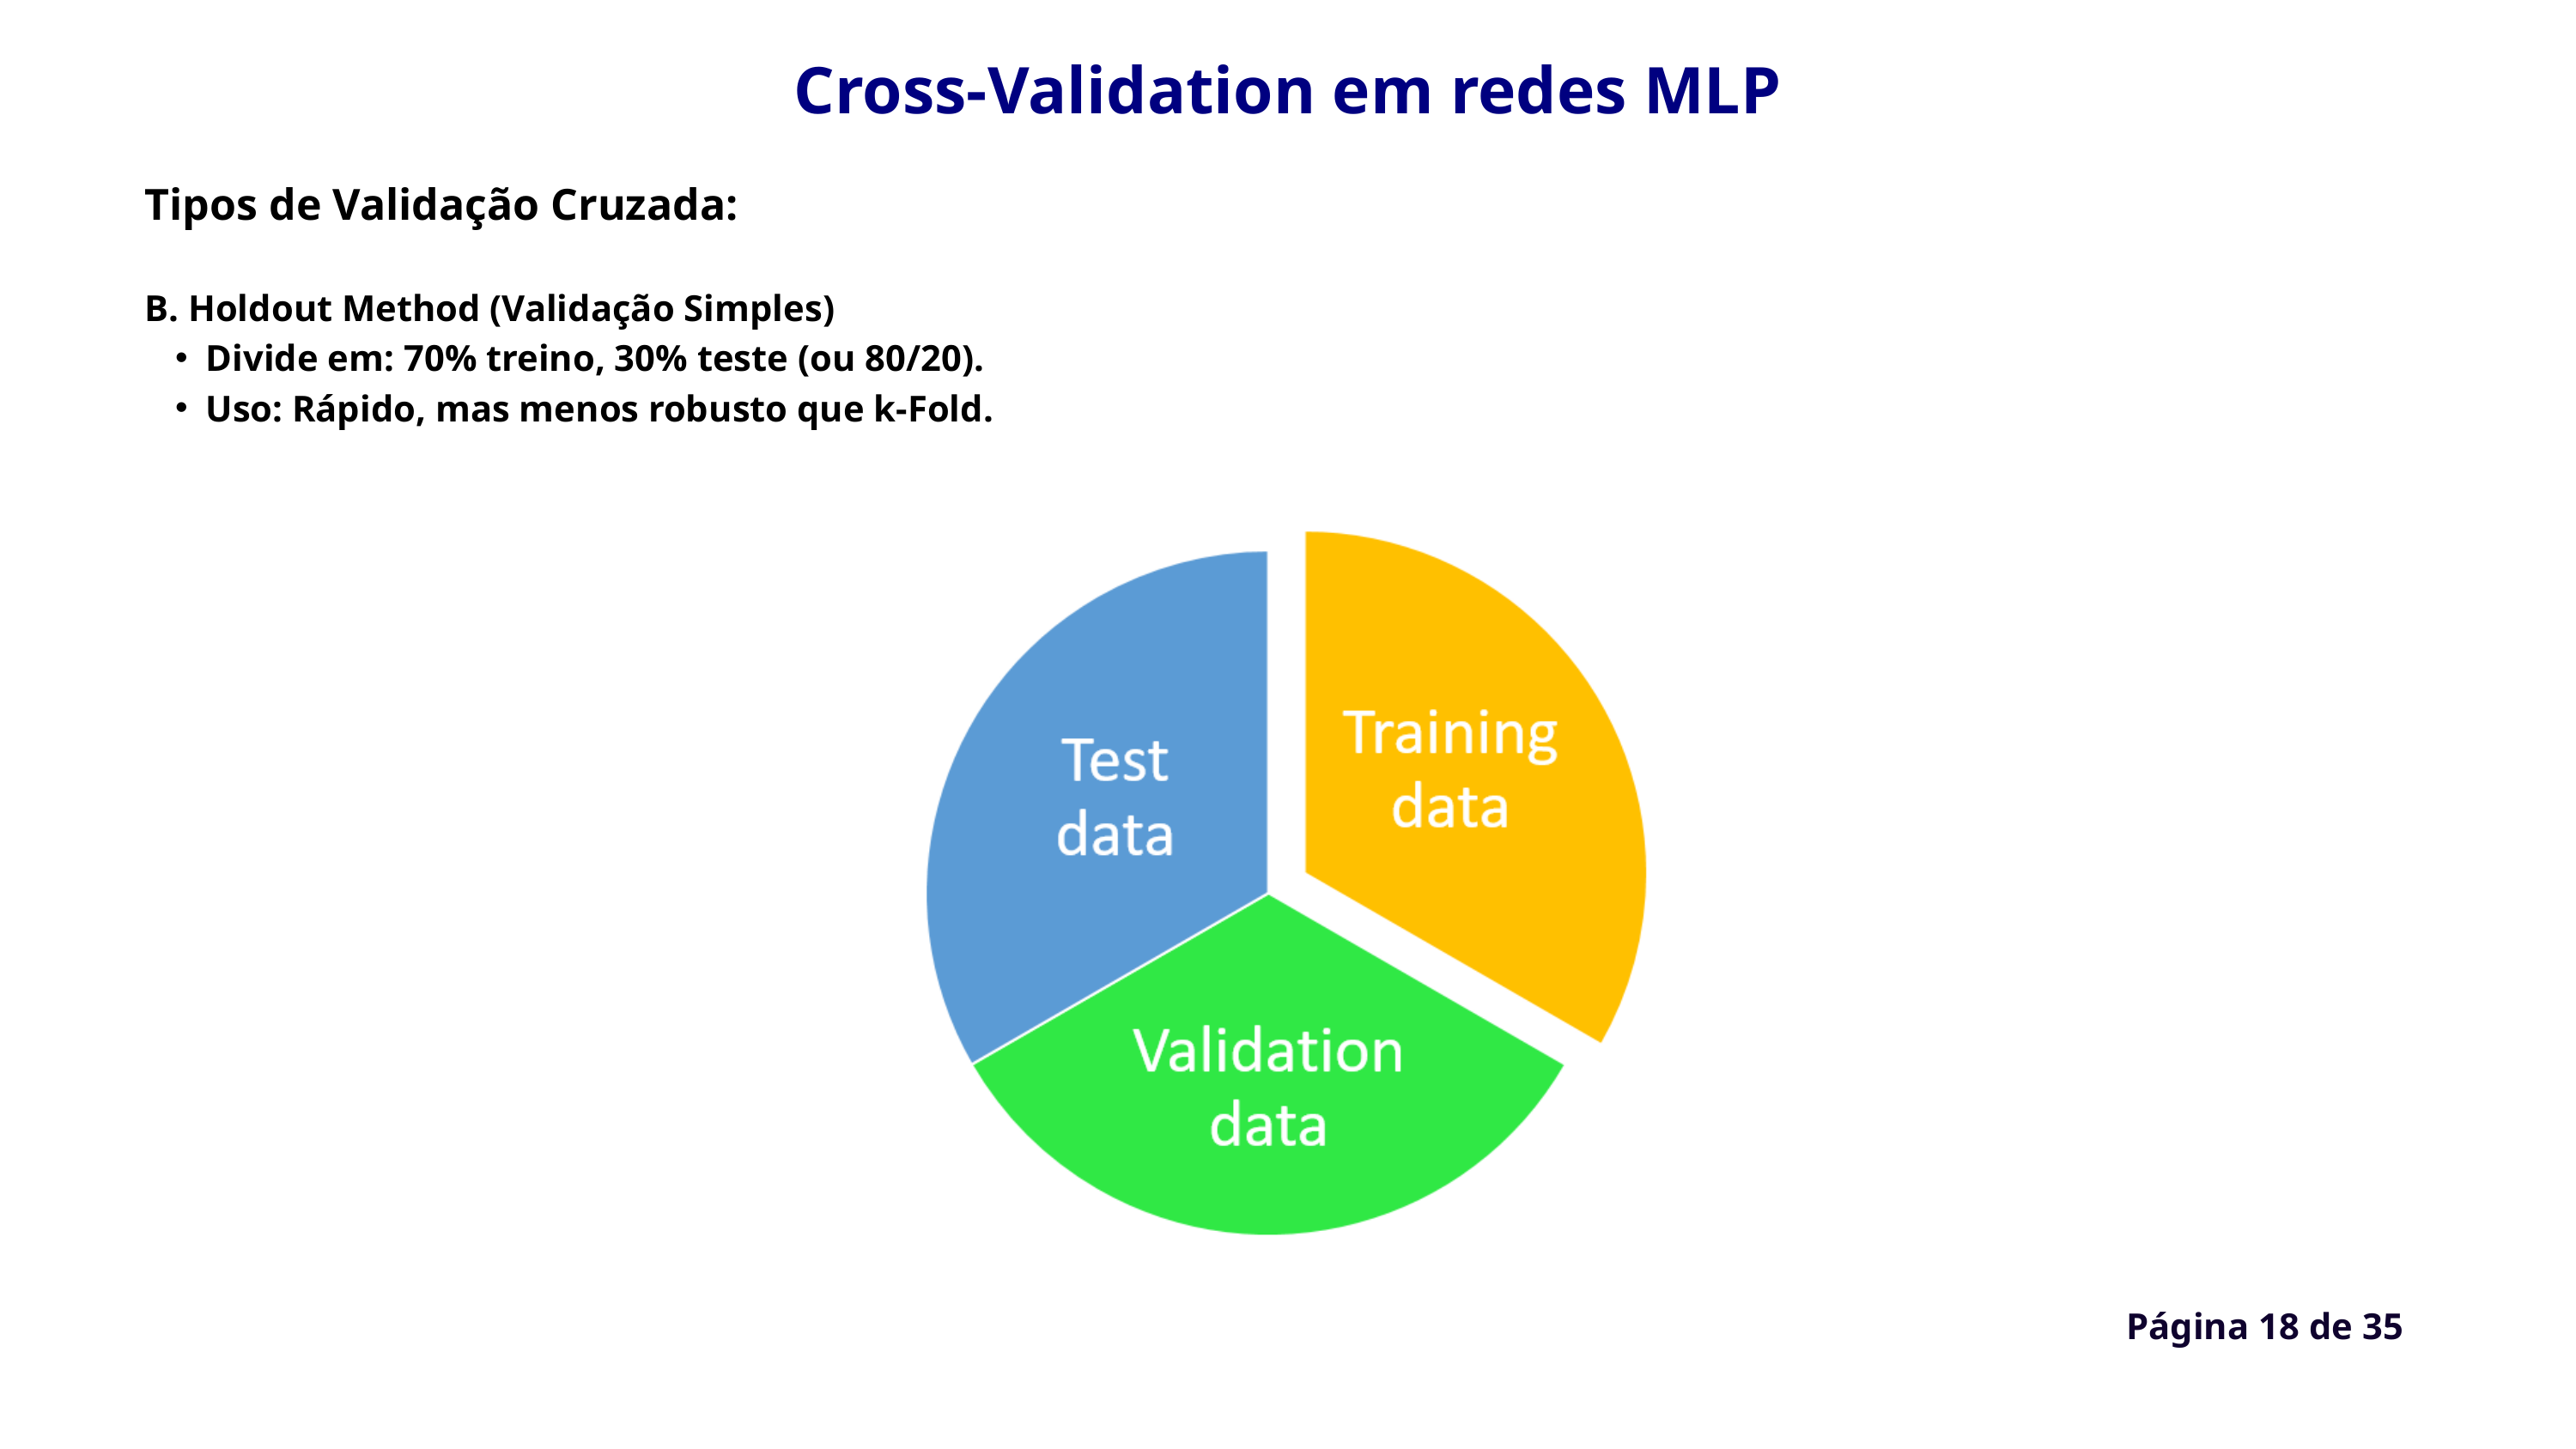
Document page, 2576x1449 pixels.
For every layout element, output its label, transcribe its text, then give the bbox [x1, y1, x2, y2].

text_box Página 18 de 35 [2126, 1296, 2404, 1348]
text_box Cross-Validation em redes MLP [342, 65, 2234, 127]
text_box Tipos de Validação Cruzada: B. Holdout Method (Validação Simples) Divide em: 70% treino, 30% teste (ou 80/20). Uso: Rápido, mas menos robusto que k-Fold. [144, 168, 2044, 429]
text_box [695, 475, 1881, 1304]
